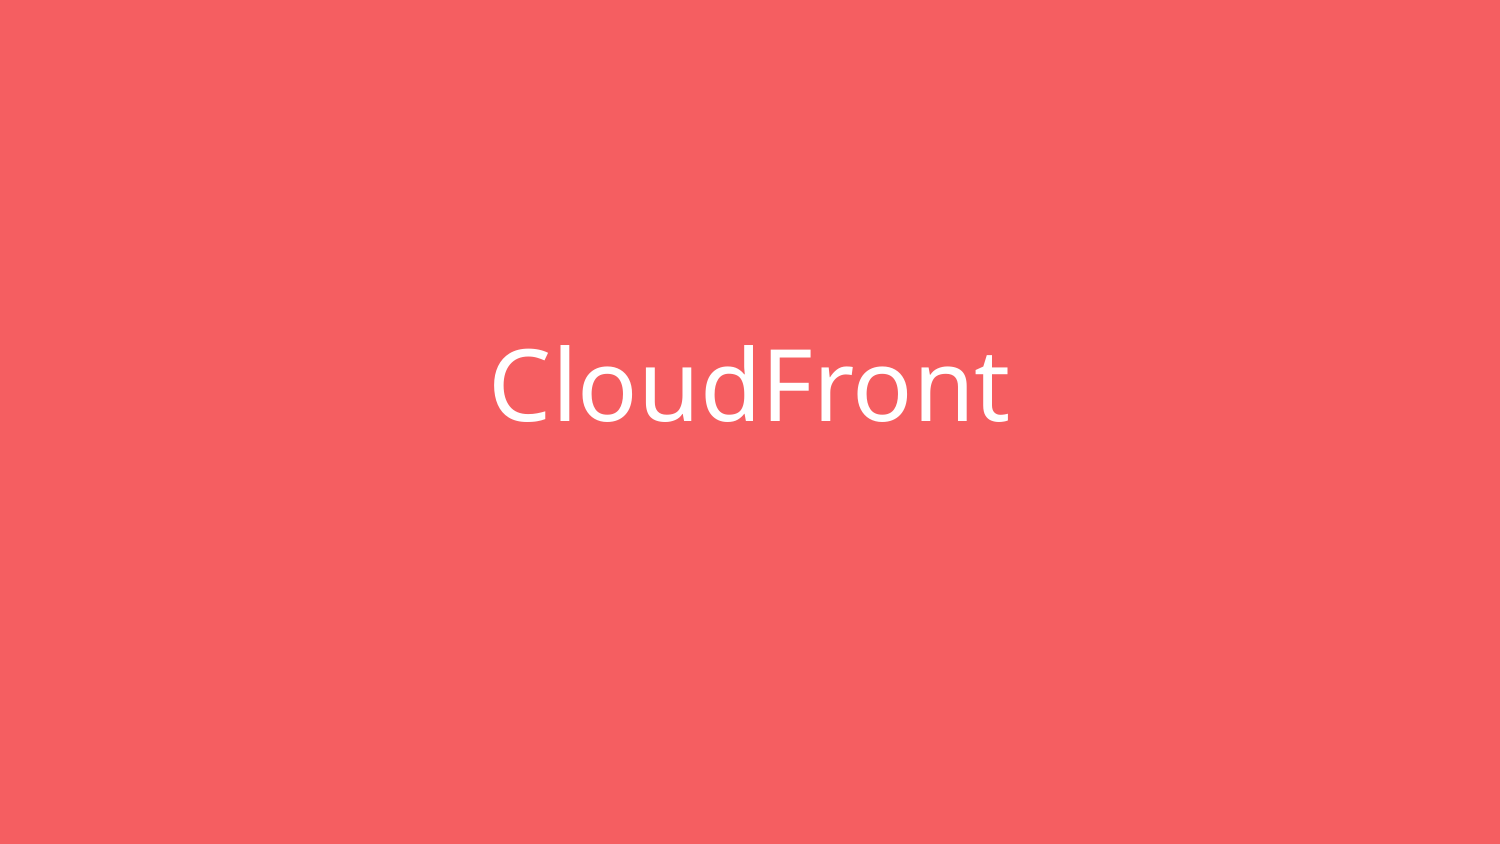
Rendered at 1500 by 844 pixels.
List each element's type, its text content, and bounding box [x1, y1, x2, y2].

title CloudFront [83, 233, 1417, 529]
